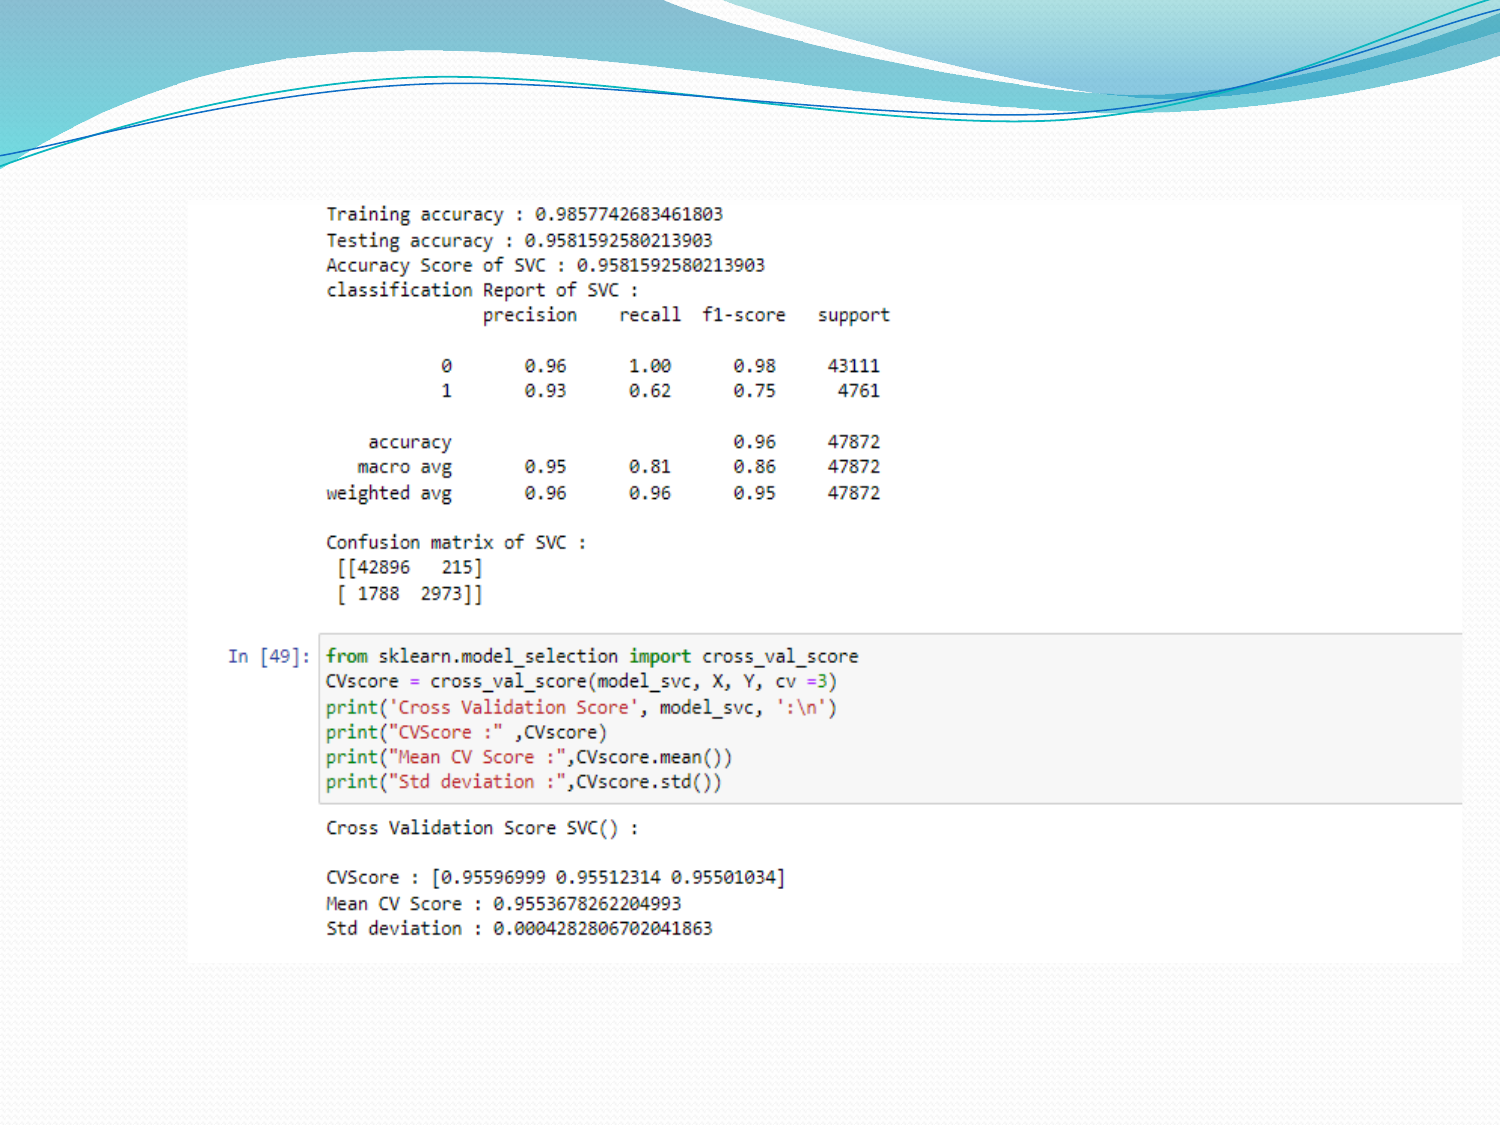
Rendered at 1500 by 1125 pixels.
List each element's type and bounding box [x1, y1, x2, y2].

picture [187, 199, 1463, 963]
